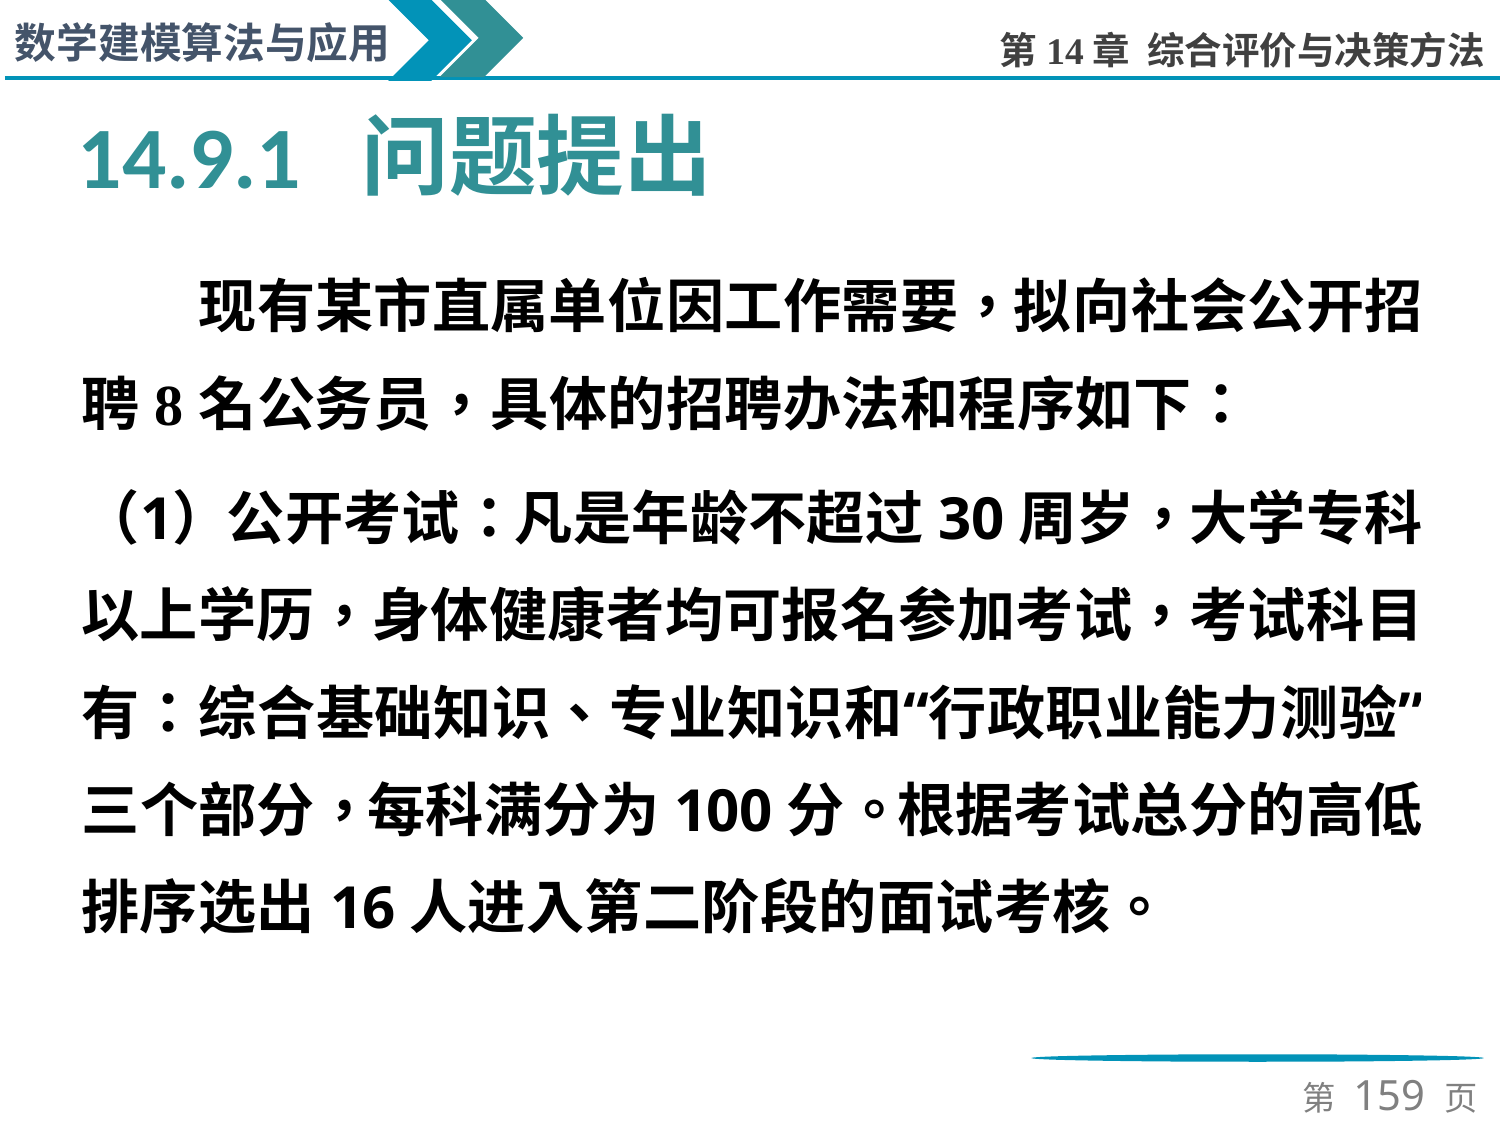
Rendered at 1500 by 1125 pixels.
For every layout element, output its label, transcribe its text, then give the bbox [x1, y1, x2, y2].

text_box 14.9.1 问题提出 [63, 94, 1100, 214]
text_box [81, 245, 1421, 961]
